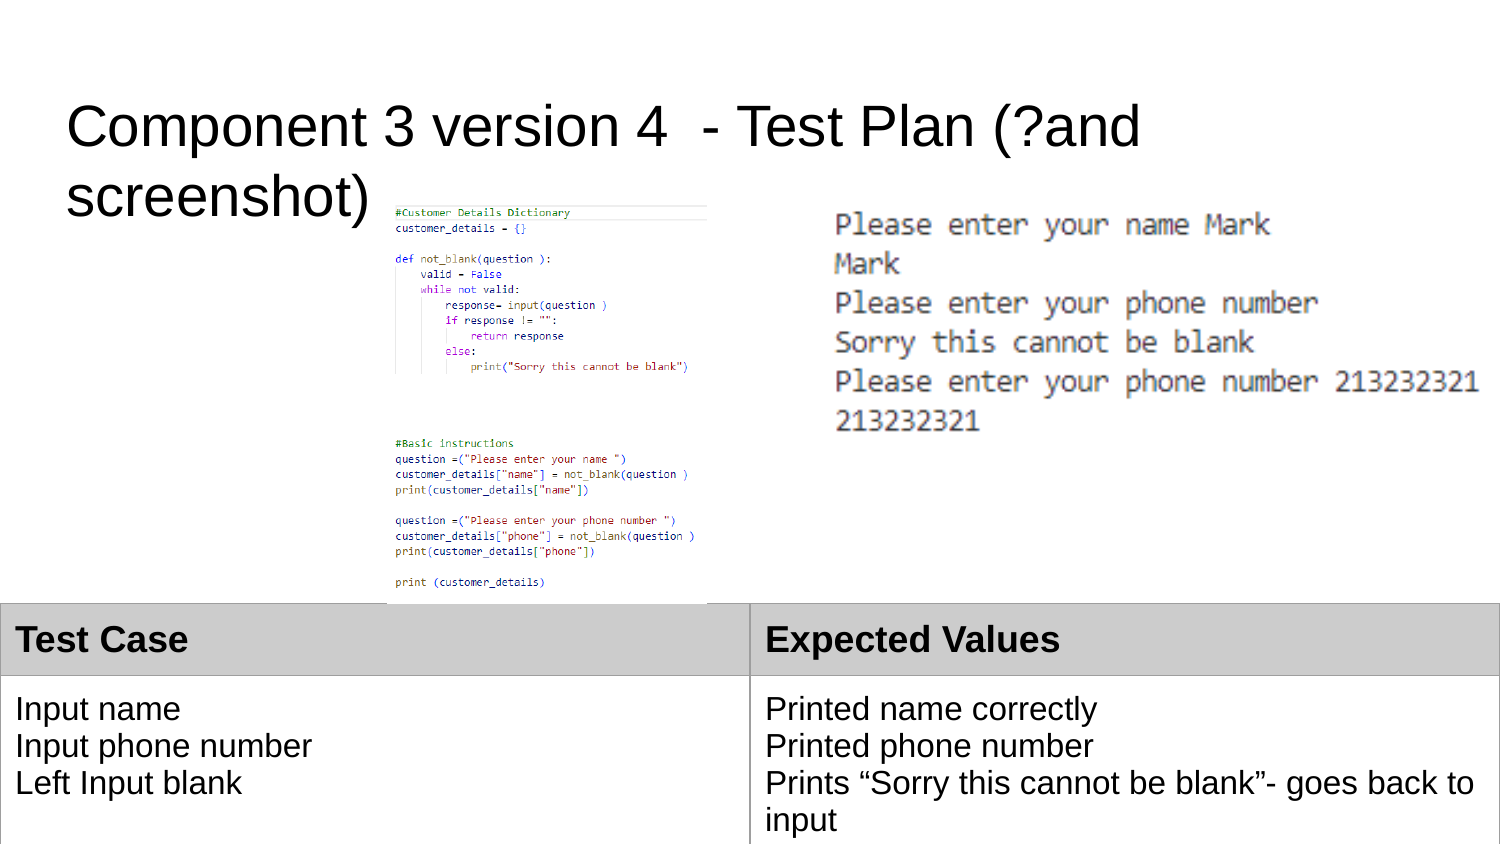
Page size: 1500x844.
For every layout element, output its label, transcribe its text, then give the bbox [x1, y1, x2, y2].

table_cell Printed name correctly Printed phone number Prints “Sorry this cannot be blank”- goes back to input [751, 676, 1499, 844]
picture [825, 203, 1491, 443]
table_cell Input name Input phone number Left Input blank [1, 676, 749, 844]
picture [387, 203, 707, 604]
title Component 3 version 4 - Test Plan (?and screenshot) [51, 72, 1449, 167]
table_header Test Case [1, 604, 749, 675]
table_header Expected Values [751, 604, 1499, 675]
